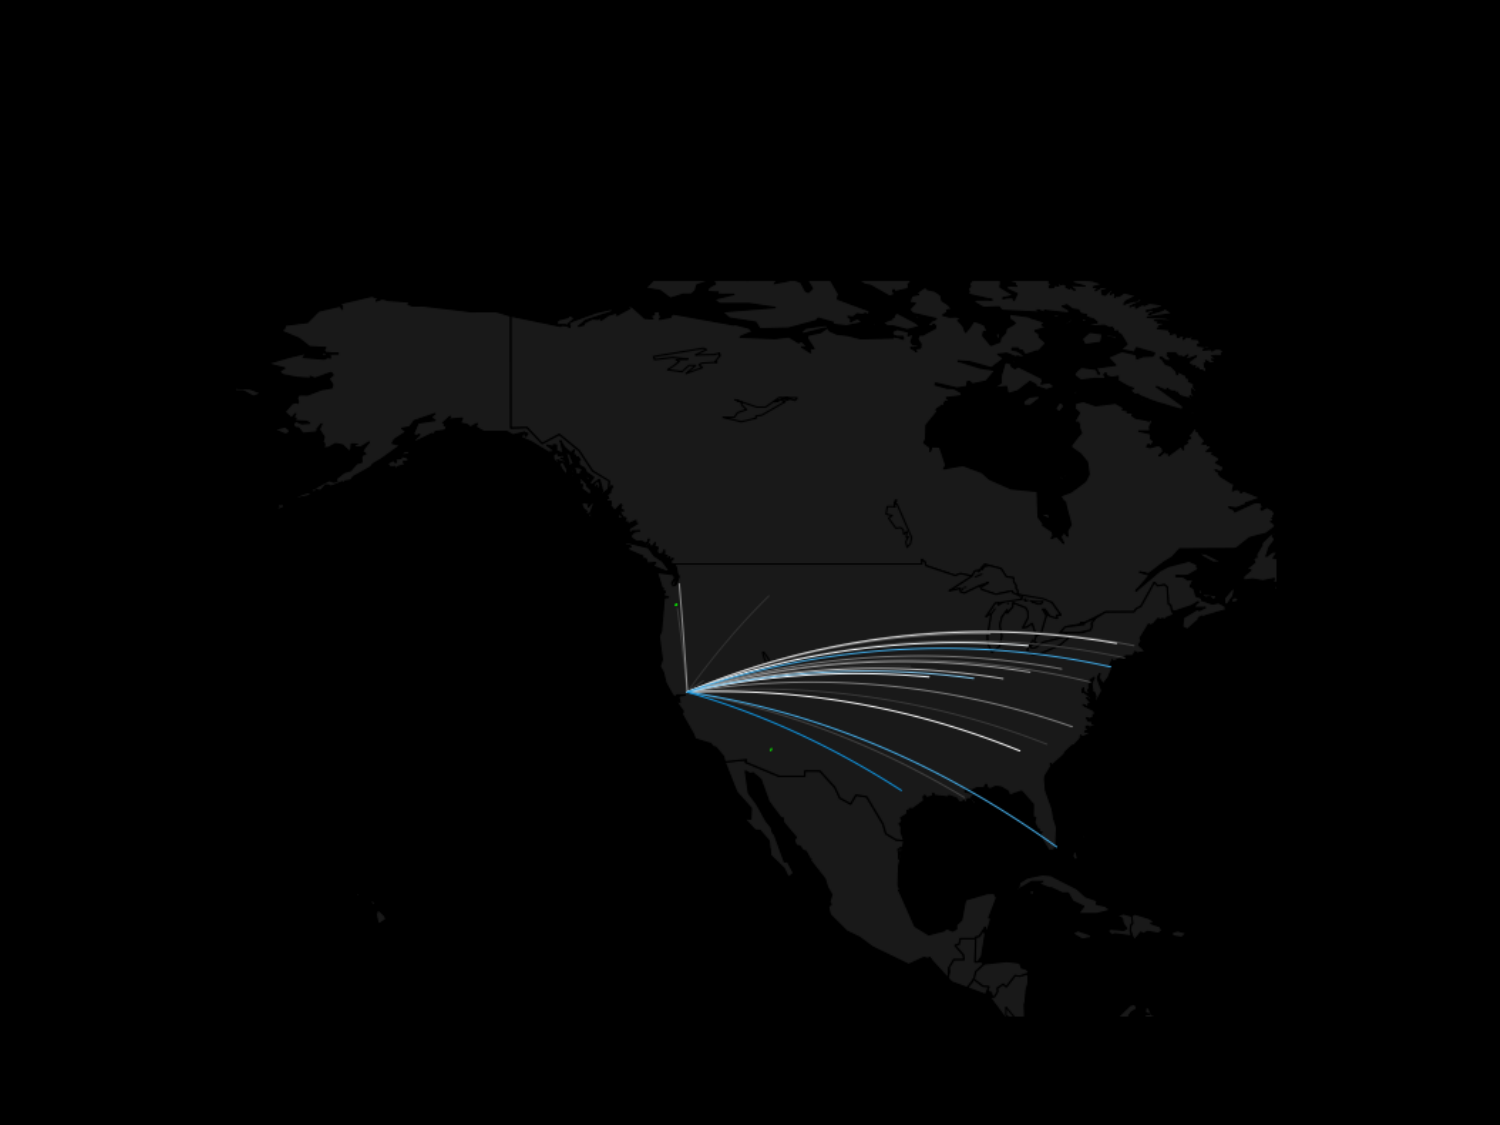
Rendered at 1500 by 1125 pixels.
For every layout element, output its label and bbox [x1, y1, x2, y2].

picture [0, 170, 1500, 1125]
